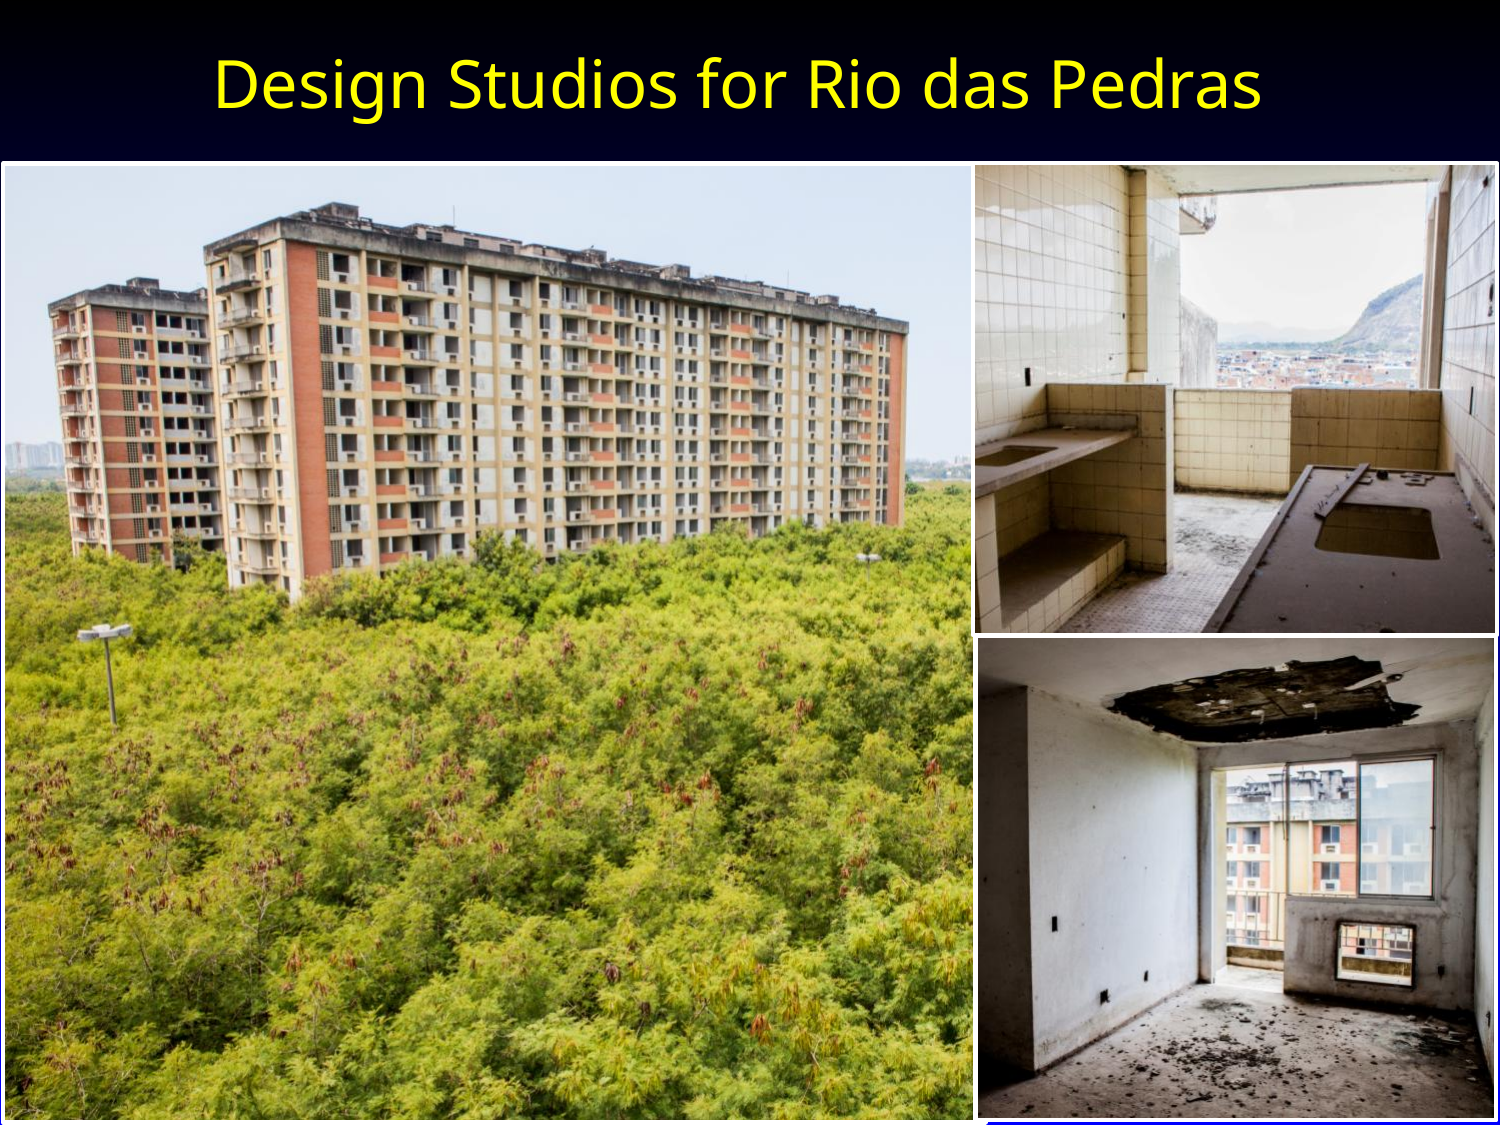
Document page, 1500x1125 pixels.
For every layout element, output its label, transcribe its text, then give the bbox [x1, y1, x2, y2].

text_box Design Studios for Rio das Pedras [39, 34, 1438, 130]
picture [4, 165, 1495, 1121]
